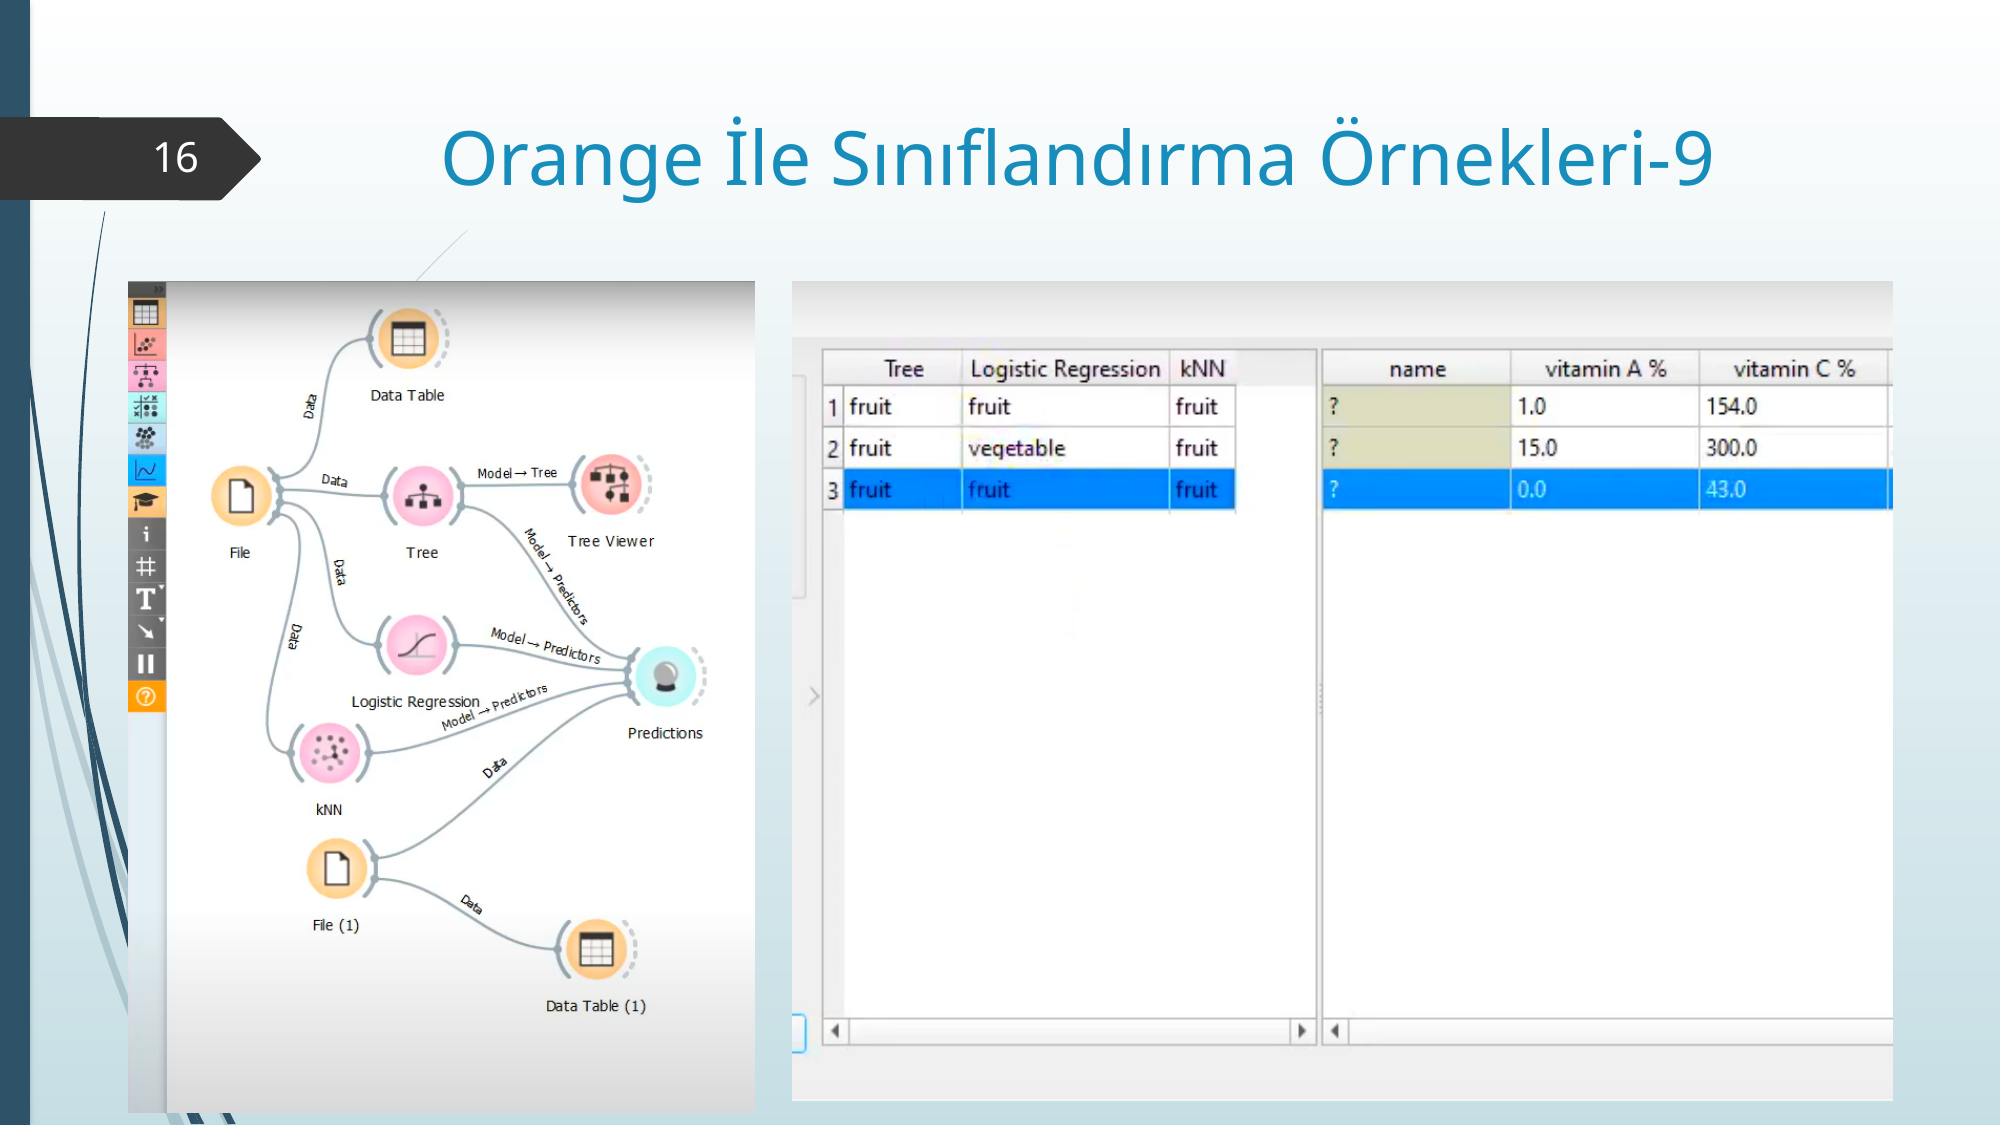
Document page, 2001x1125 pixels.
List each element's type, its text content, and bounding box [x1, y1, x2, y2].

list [128, 281, 755, 1113]
picture [792, 280, 1893, 1101]
slide_number 16 [87, 129, 216, 190]
title Orange İle Sınıflandırma Örnekleri-9 [425, 102, 1888, 313]
